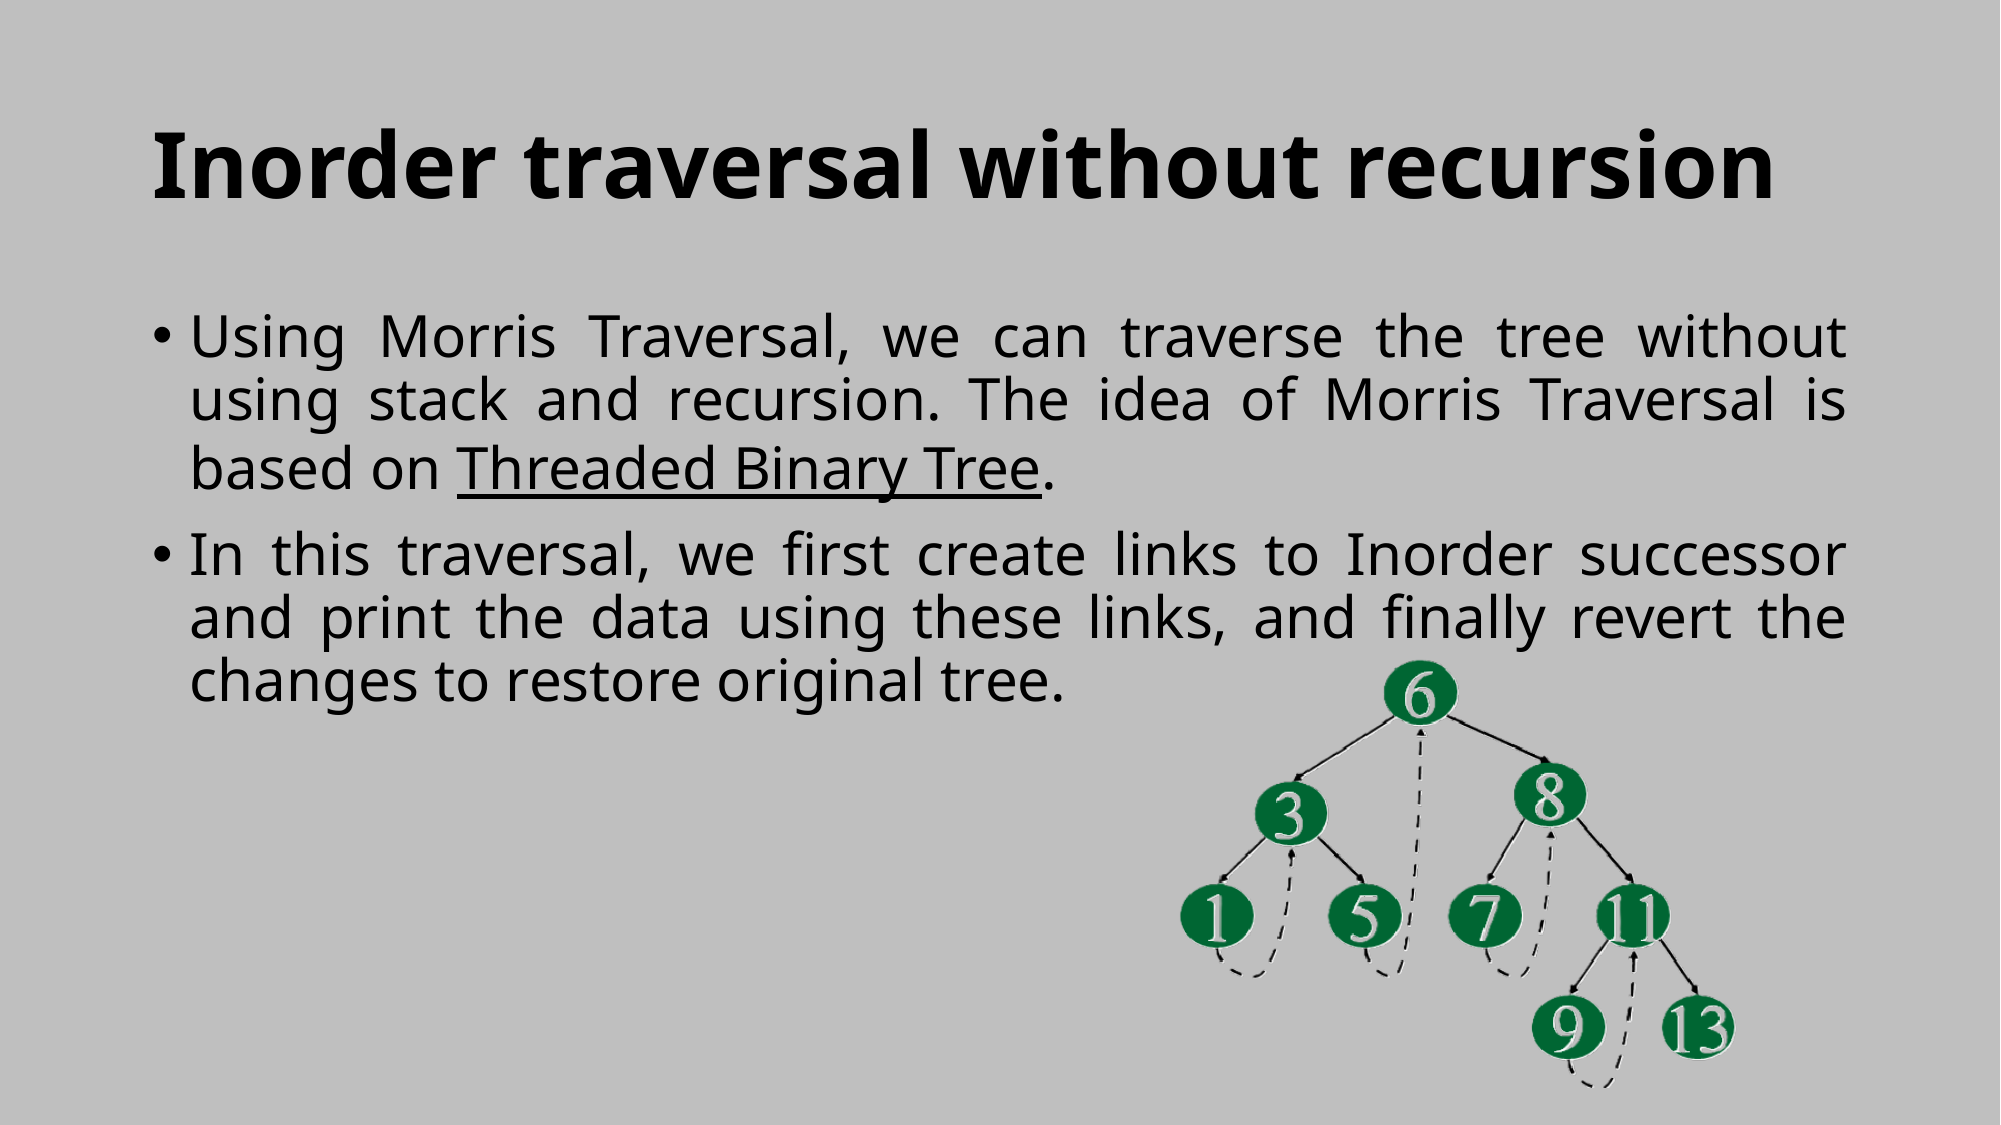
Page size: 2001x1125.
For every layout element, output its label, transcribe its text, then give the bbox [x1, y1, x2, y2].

picture [1175, 656, 1740, 1088]
title Inorder traversal without recursion [137, 59, 1863, 278]
list Using Morris Traversal, we can traverse the tree without using stack and recursion. The idea of Morris Traversal is based on Threaded Binary Tree. In this traversal, we first create links to Inorder successor and print the data using these links, and finally revert the changes to restore original tree. [137, 299, 1863, 1014]
